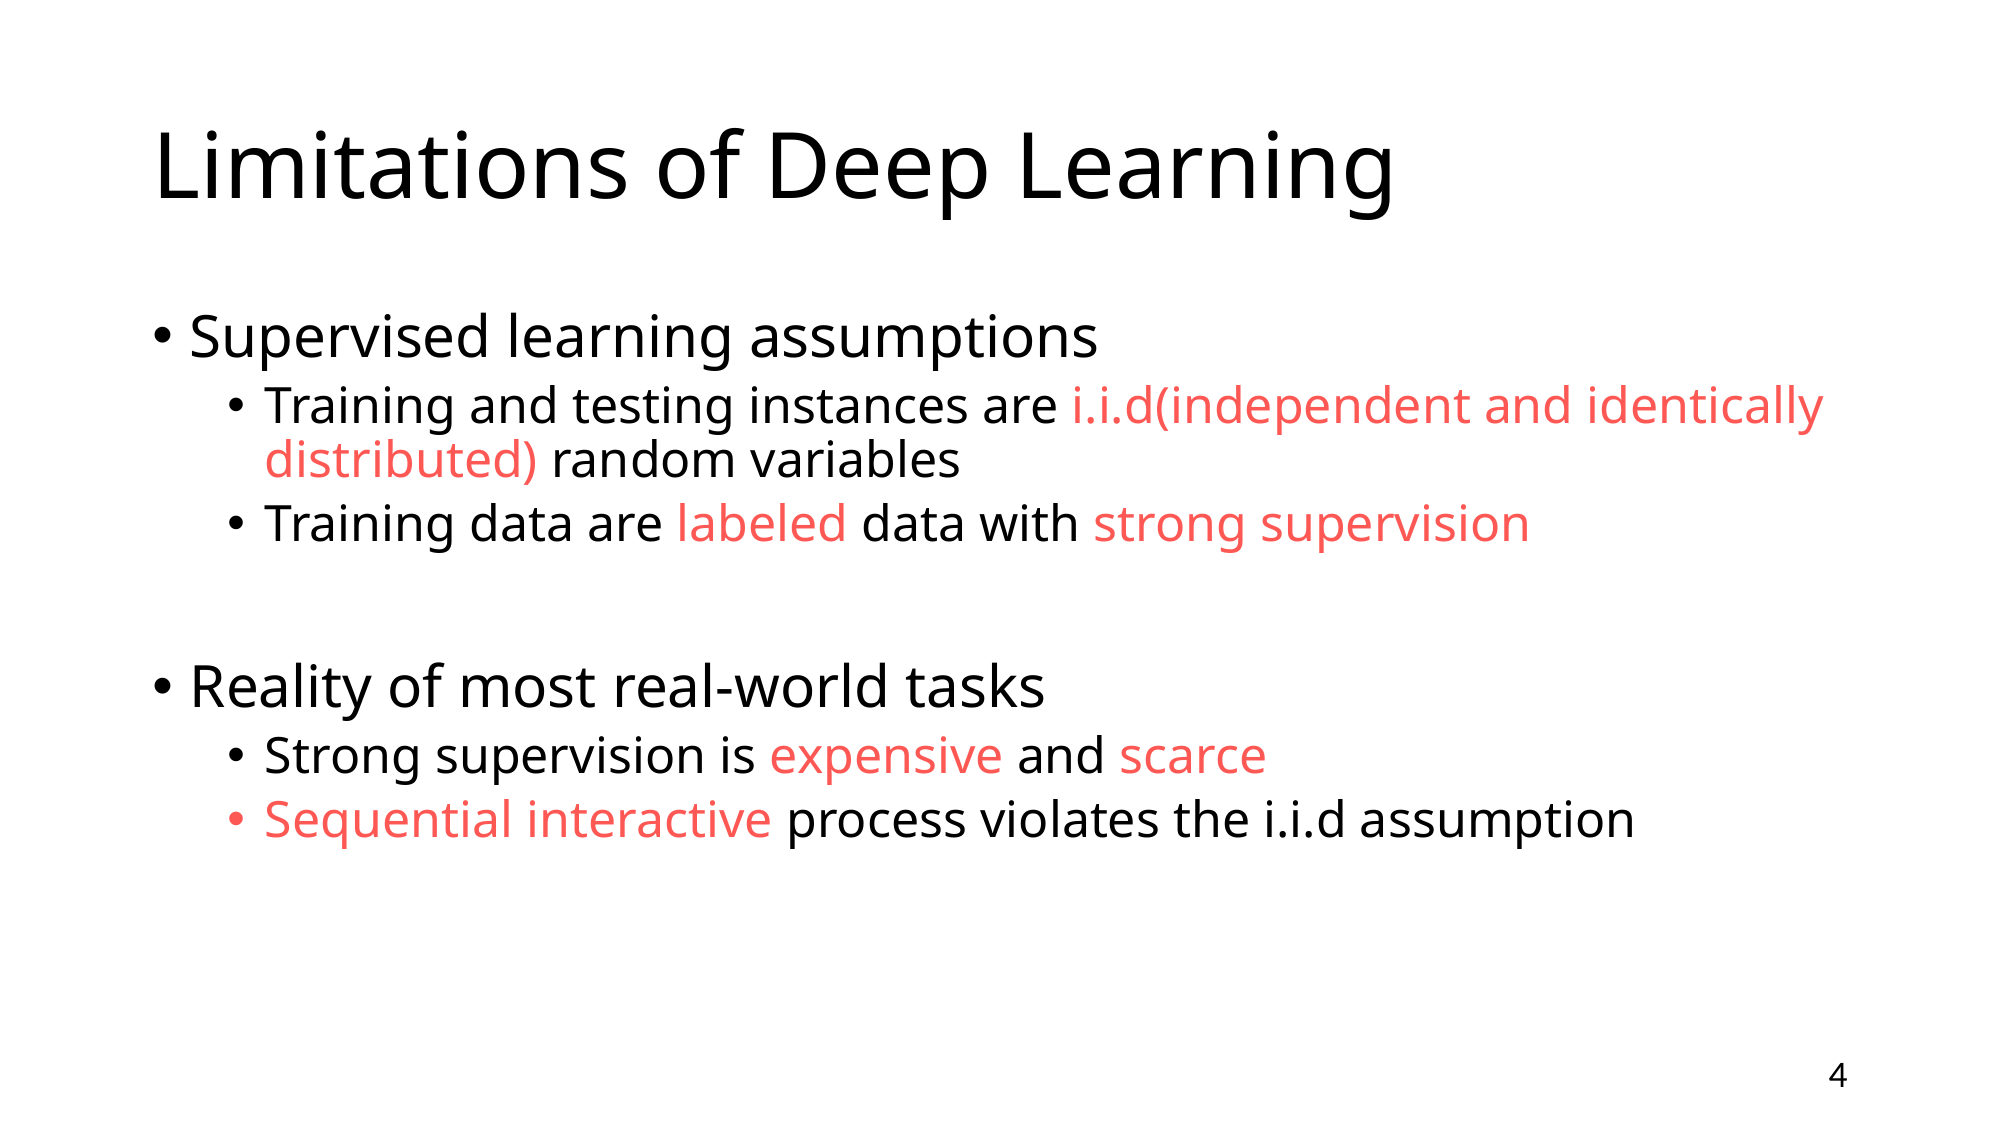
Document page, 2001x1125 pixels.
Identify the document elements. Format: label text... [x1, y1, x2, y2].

slide_number 4 [1412, 1042, 1863, 1103]
list Supervised learning assumptions Training and testing instances are i.i.d(independent and identically distributed) random variables Training data are labeled data with strong supervision Reality of most real-world tasks Strong supervision is expensive and scarce Sequential interactive process violates the i.i.d assumption [137, 299, 1863, 1014]
title Limitations of Deep Learning [137, 59, 1863, 278]
